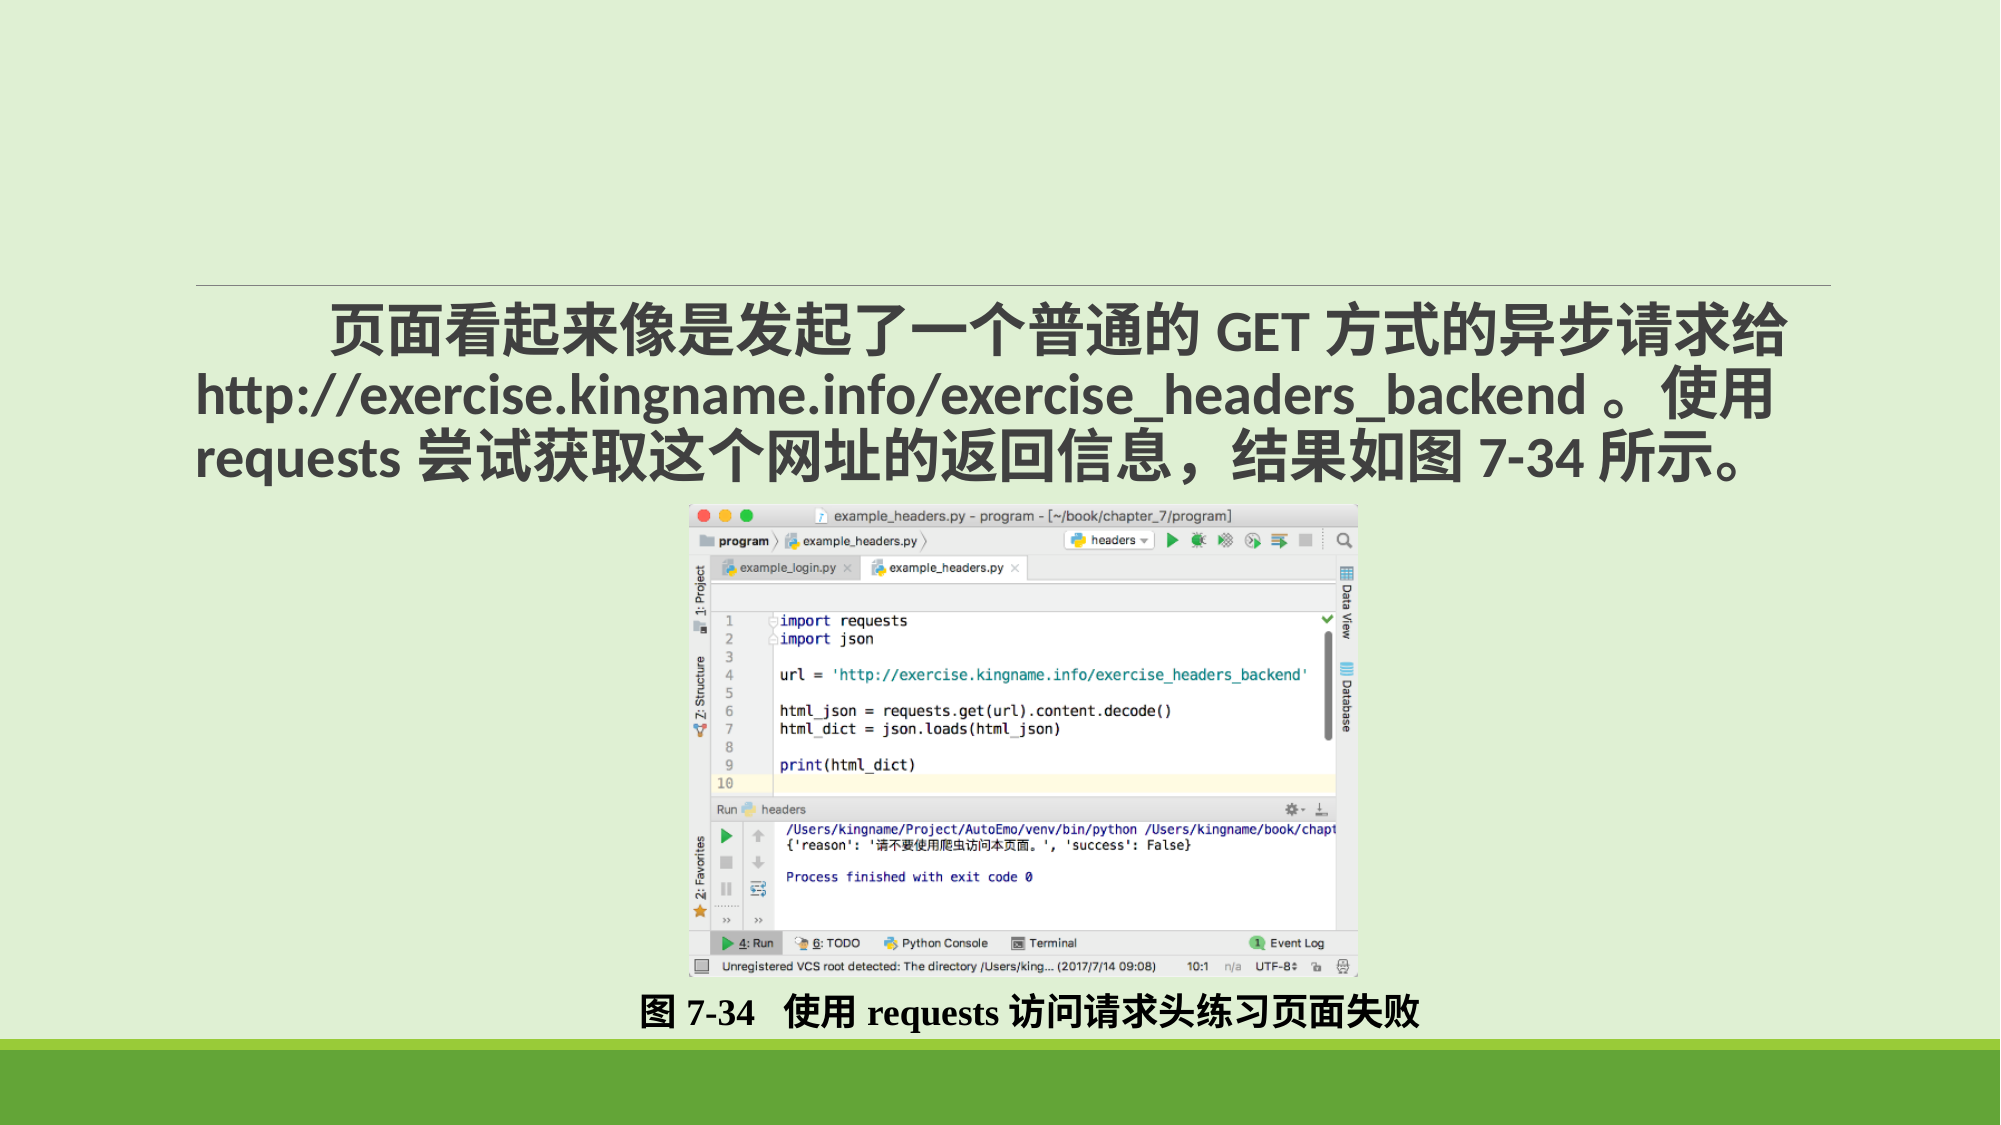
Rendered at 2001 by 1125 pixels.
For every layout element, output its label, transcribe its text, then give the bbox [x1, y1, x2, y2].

picture [688, 504, 1359, 978]
list 页面看起来像是发起了一个普通的GET方式的异步请求给http://exercise.kingname.info/exercise_headers_backend。使用requests尝试获取这个网址的返回信息，结果如图7-34所示。 [180, 293, 1830, 954]
text_box 图7-34 使用requests访问请求头练习页面失败 [625, 980, 1436, 1041]
